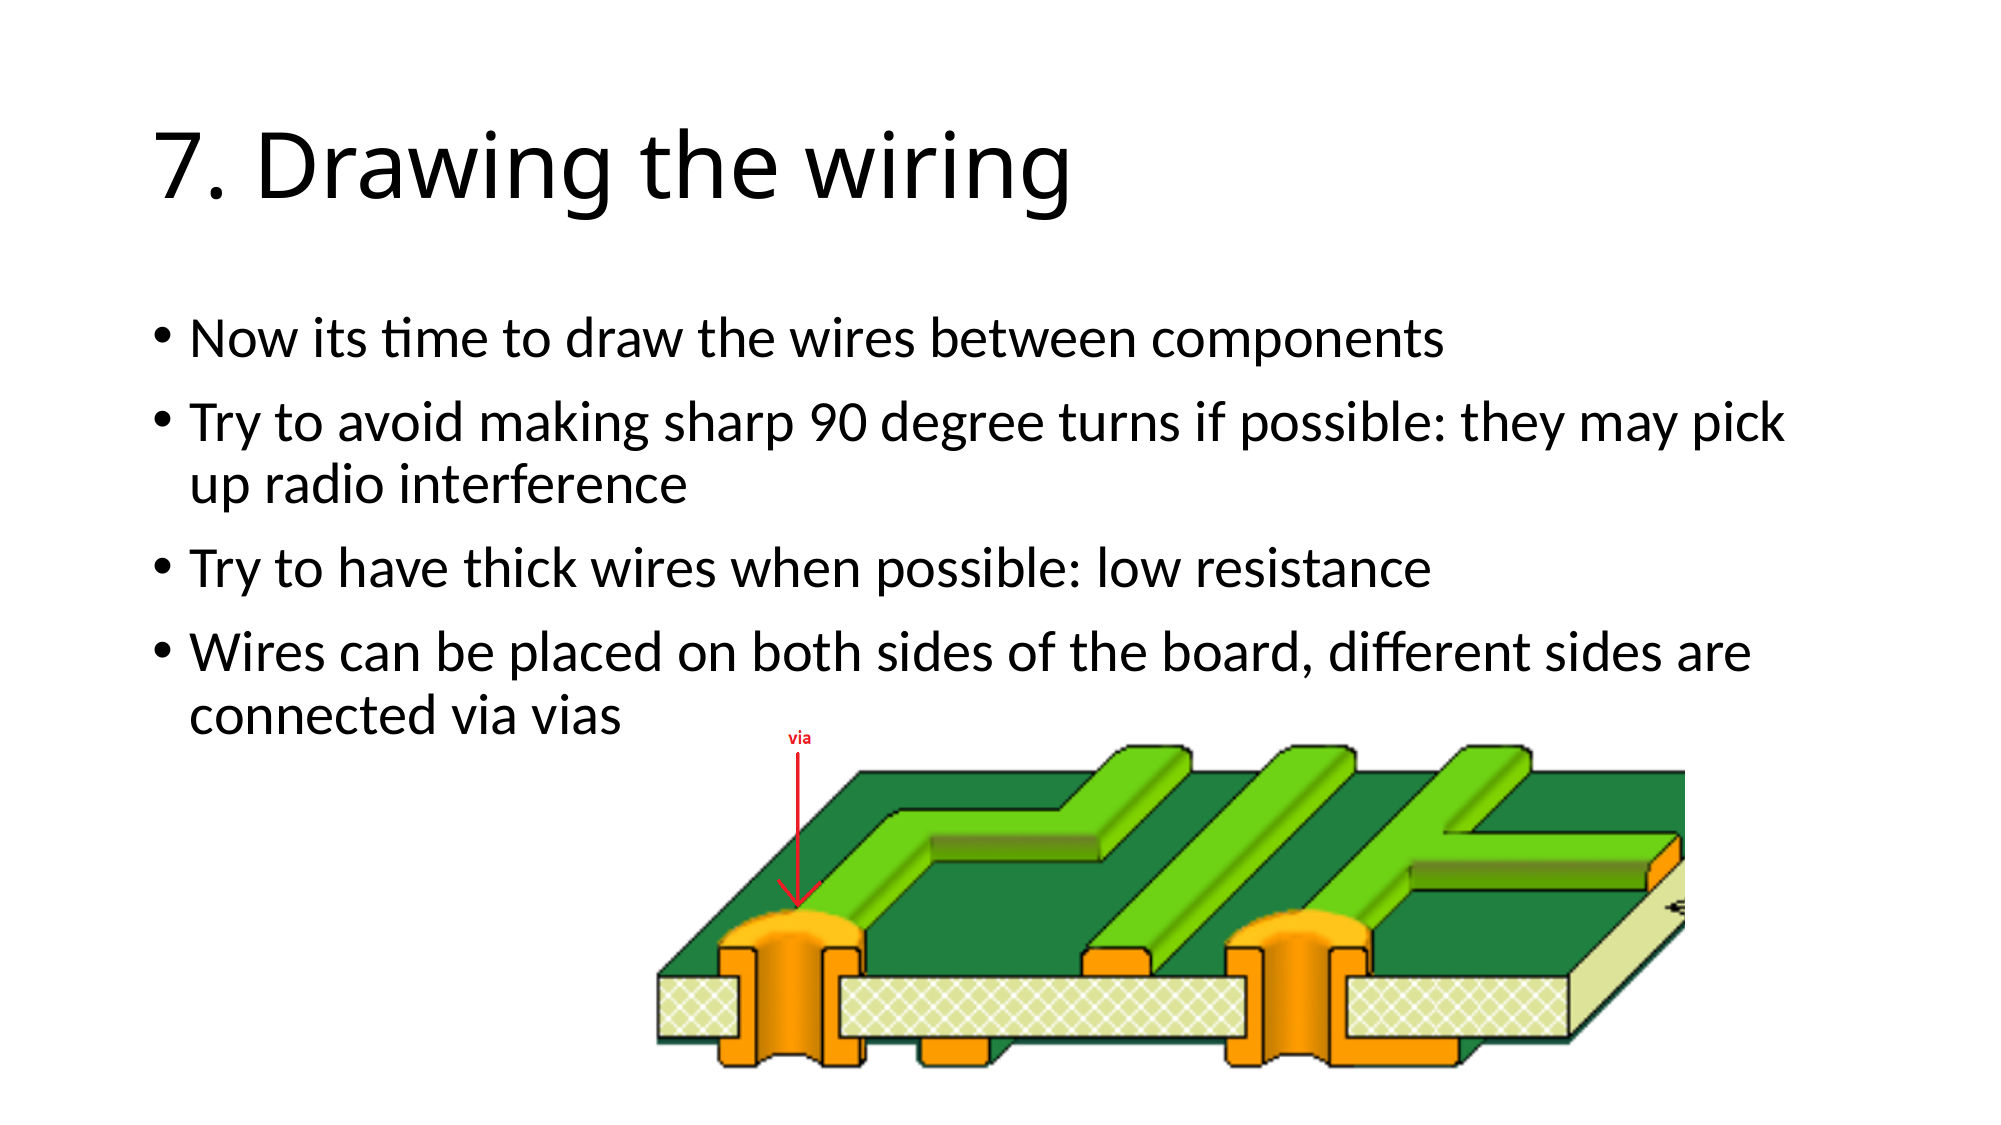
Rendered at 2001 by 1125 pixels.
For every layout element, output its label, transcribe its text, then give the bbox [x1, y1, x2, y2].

picture [654, 713, 1685, 1085]
title 7. Drawing the wiring [137, 59, 1863, 278]
list Now its time to draw the wires between components Try to avoid making sharp 90 degree turns if possible: they may pick up radio interference Try to have thick wires when possible: low resistance Wires can be placed on both sides of the board, different sides are connected via vias [137, 299, 1863, 1014]
